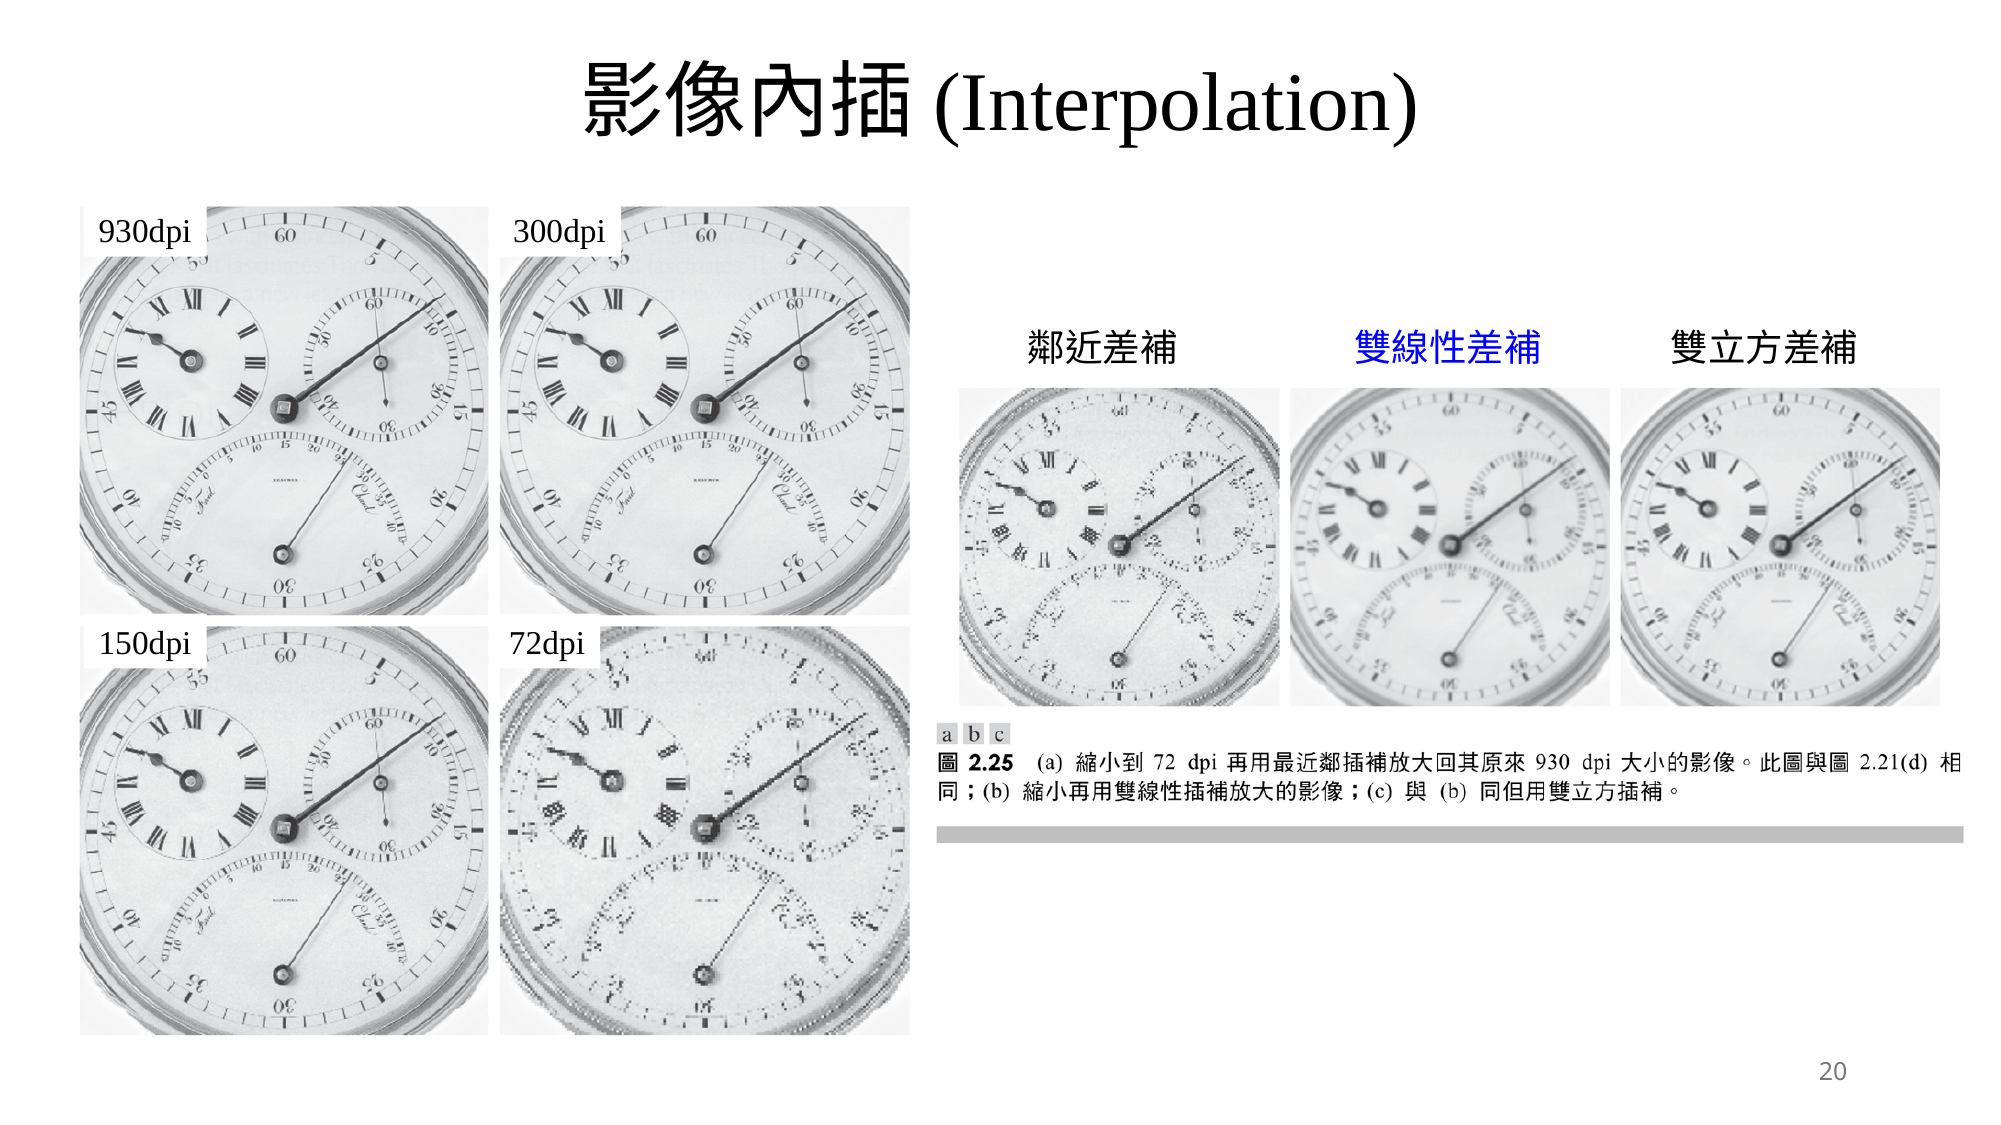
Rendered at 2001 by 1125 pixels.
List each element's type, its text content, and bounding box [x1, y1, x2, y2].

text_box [49, 195, 945, 1044]
text_box 鄰近差補 [1012, 316, 1197, 376]
text_box 雙立方差補 [1656, 316, 1879, 376]
picture [928, 376, 1973, 851]
text_box 影像內插(Interpolation) [0, 39, 2000, 155]
text_box 雙線性差補 [1339, 316, 1563, 376]
slide_number 20 [1412, 1042, 1863, 1103]
